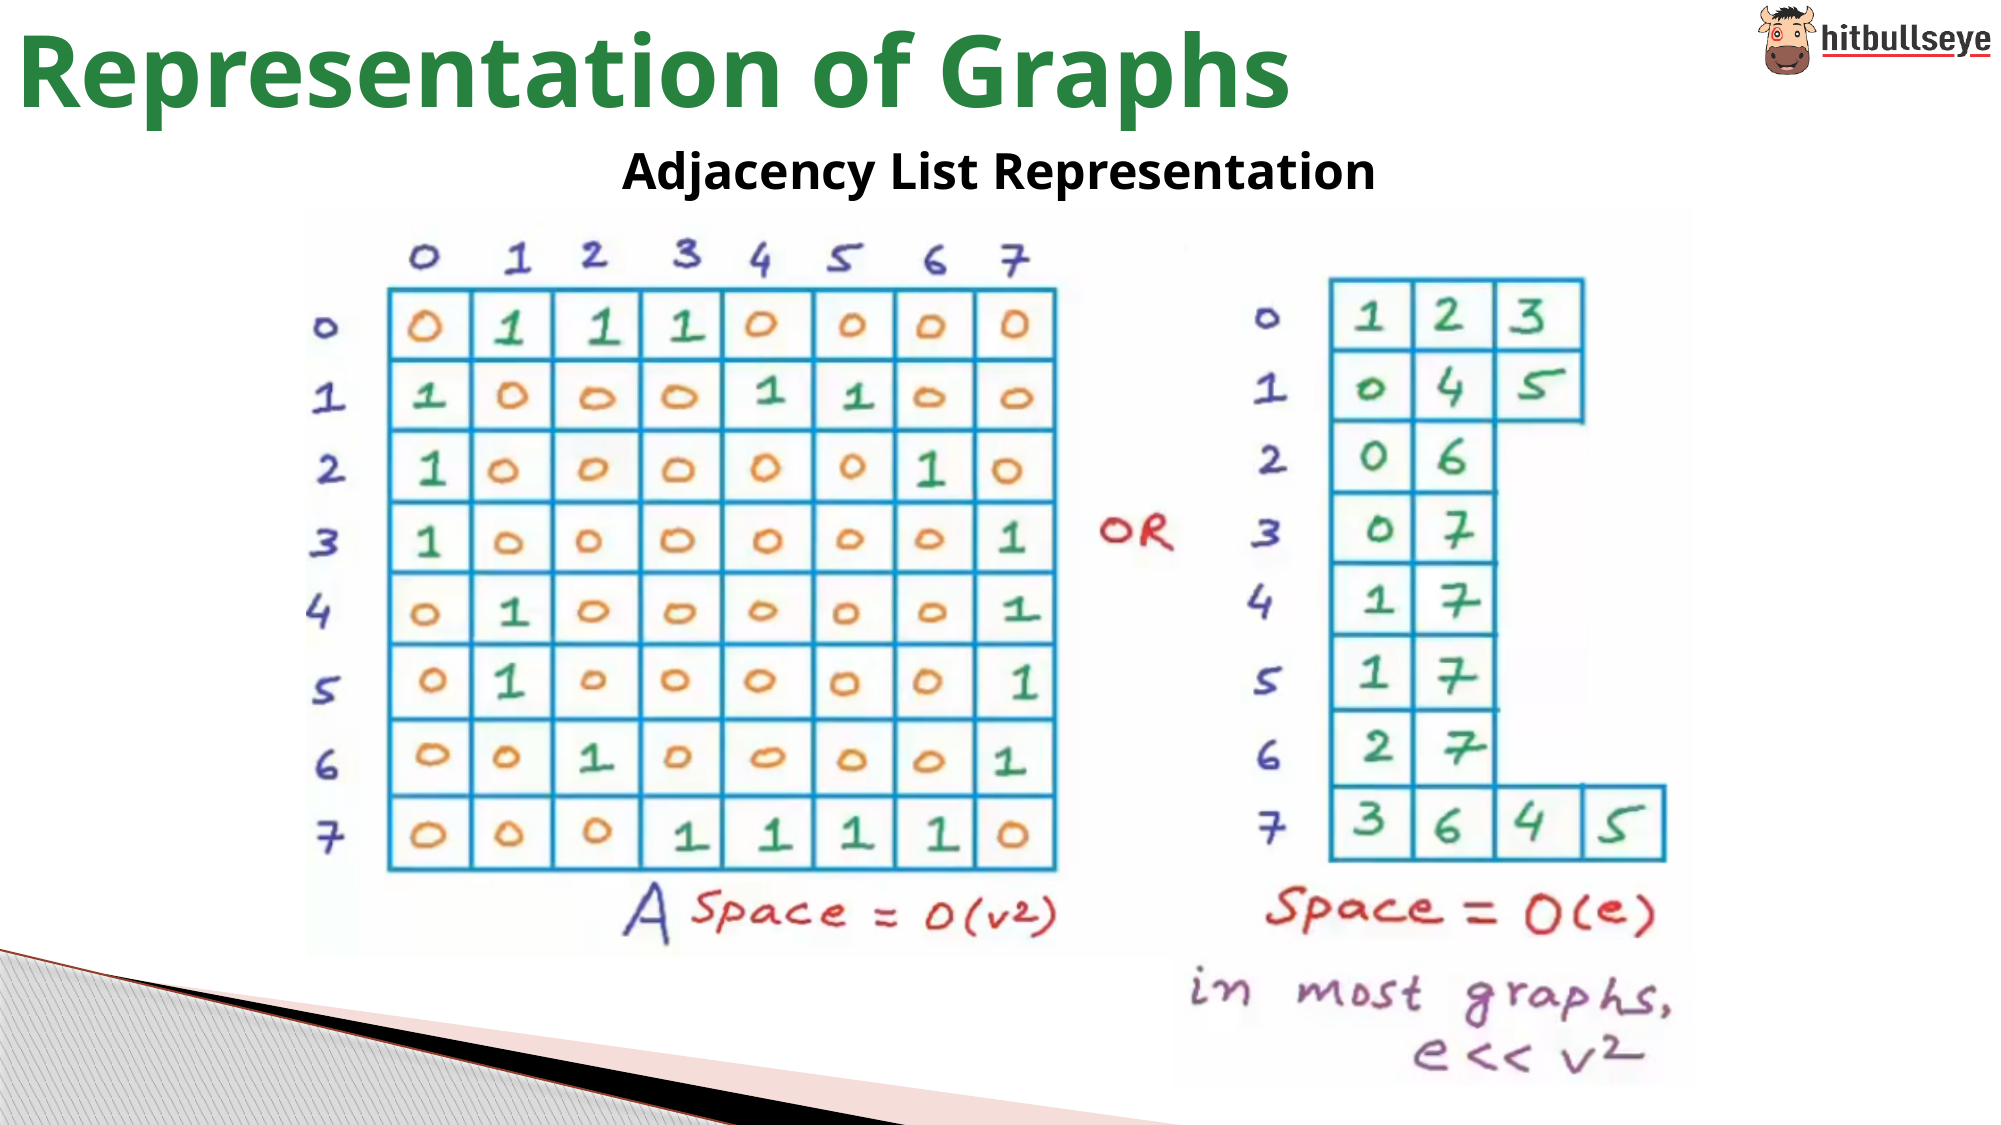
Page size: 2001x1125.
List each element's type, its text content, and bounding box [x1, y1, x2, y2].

title Representation of Graphs [0, 0, 1800, 137]
picture [1800, 0, 2000, 81]
text_box Adjacency List Representation [305, 137, 1695, 208]
picture [306, 208, 1695, 1088]
